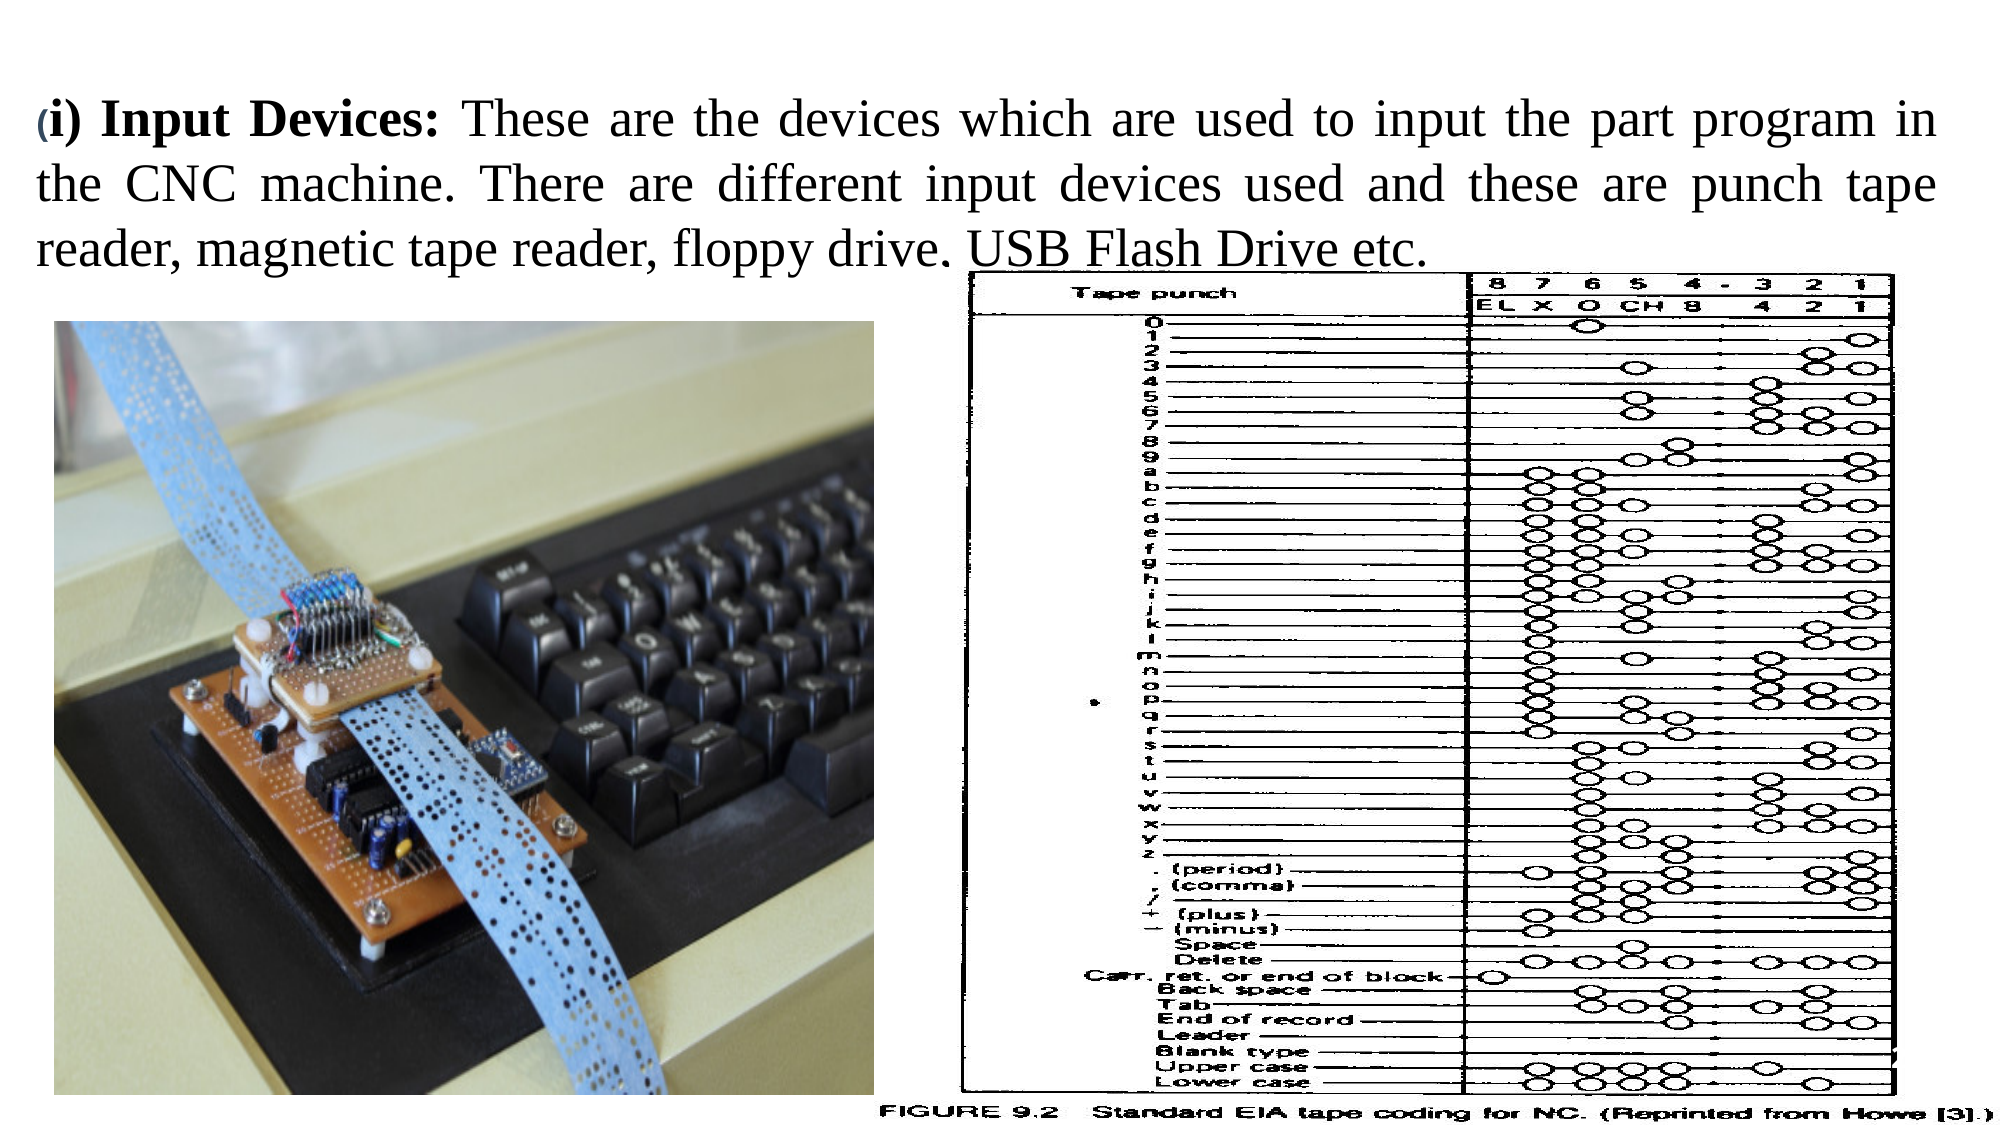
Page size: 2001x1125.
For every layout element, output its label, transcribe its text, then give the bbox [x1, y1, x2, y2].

text_box (i) Input Devices: These are the devices which are used to input the part program in the CNC machine. There are different input devices used and these are punch tape reader, magnetic tape reader, floppy drive, USB Flash Drive etc. [21, 74, 1955, 285]
picture [54, 267, 2000, 1125]
